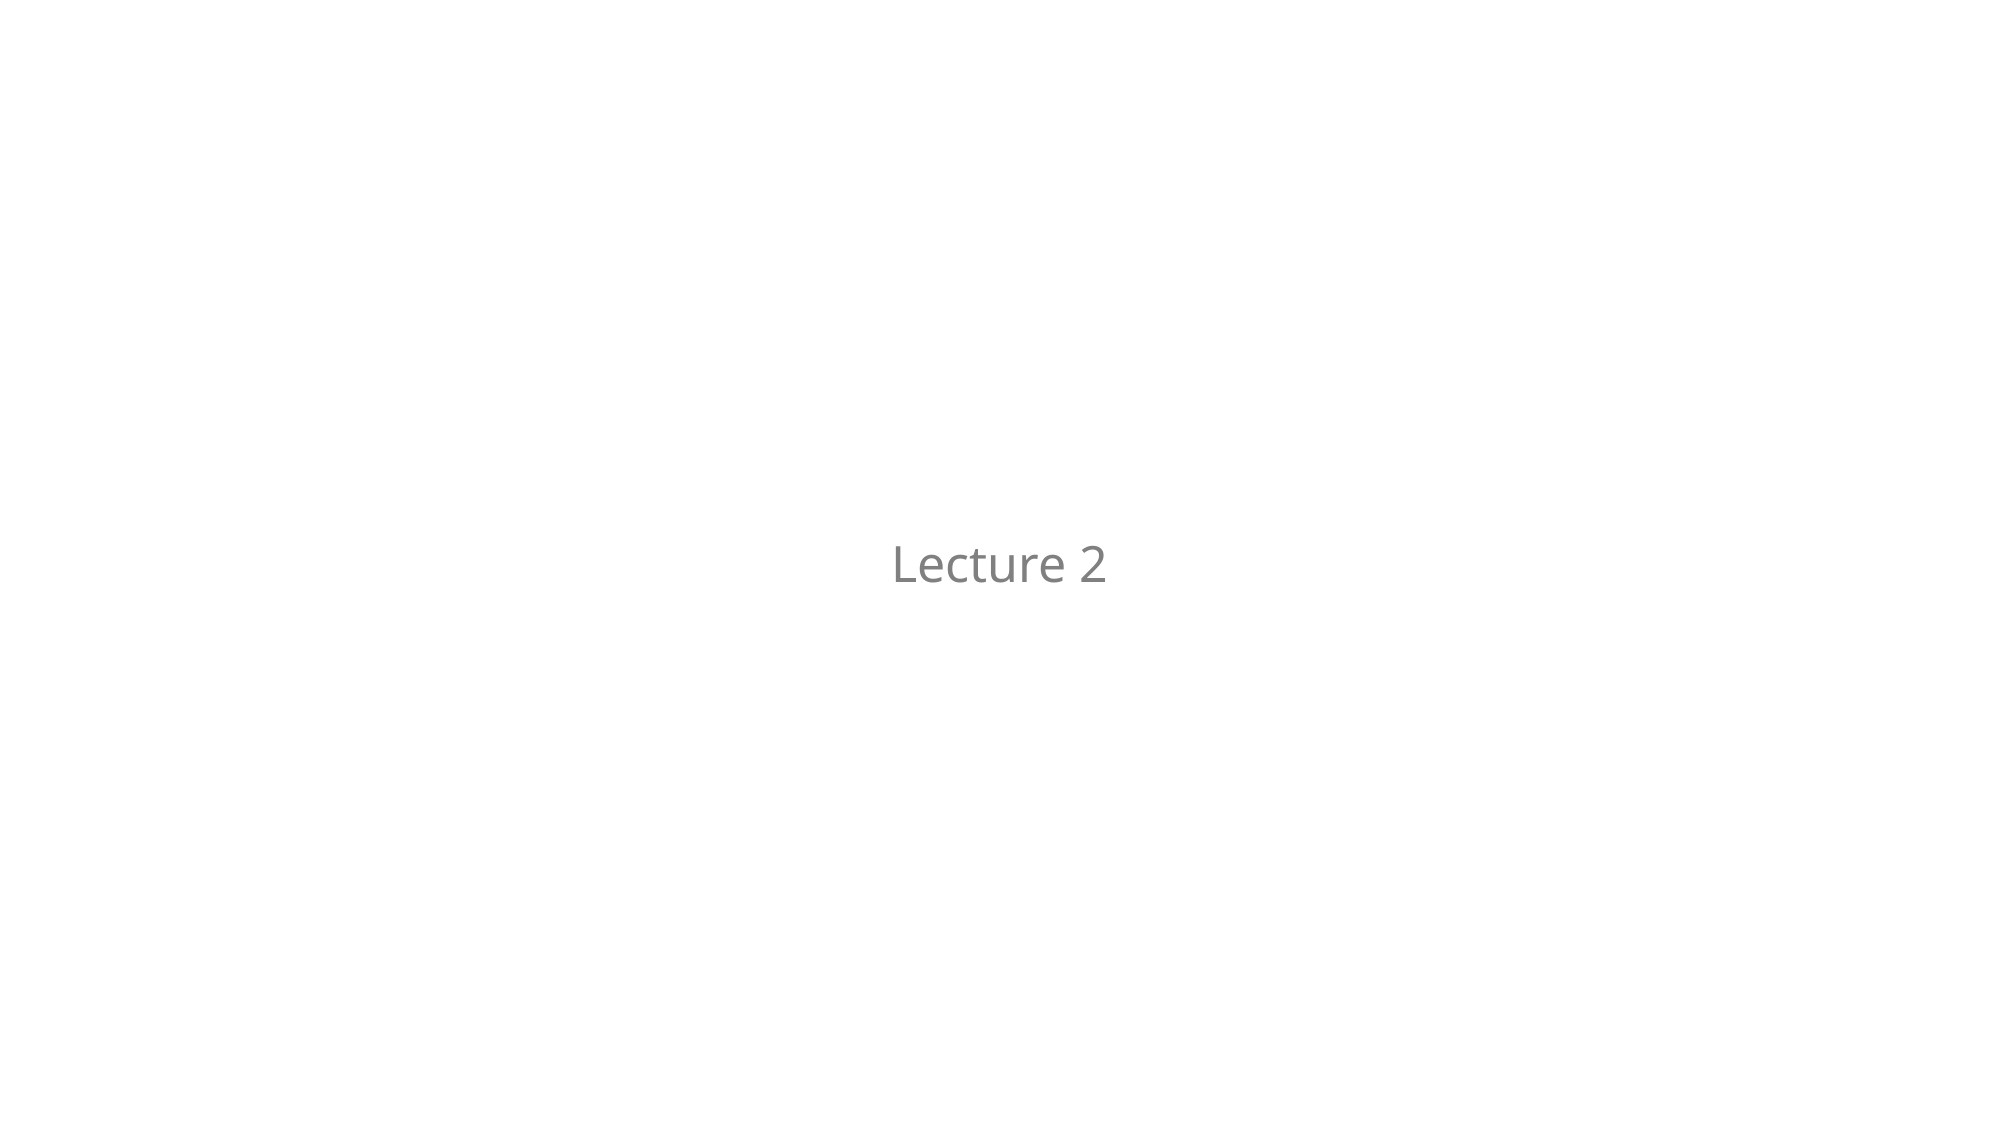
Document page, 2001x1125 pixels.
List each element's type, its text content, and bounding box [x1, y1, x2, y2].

text_box Lecture 2 [876, 524, 1124, 600]
